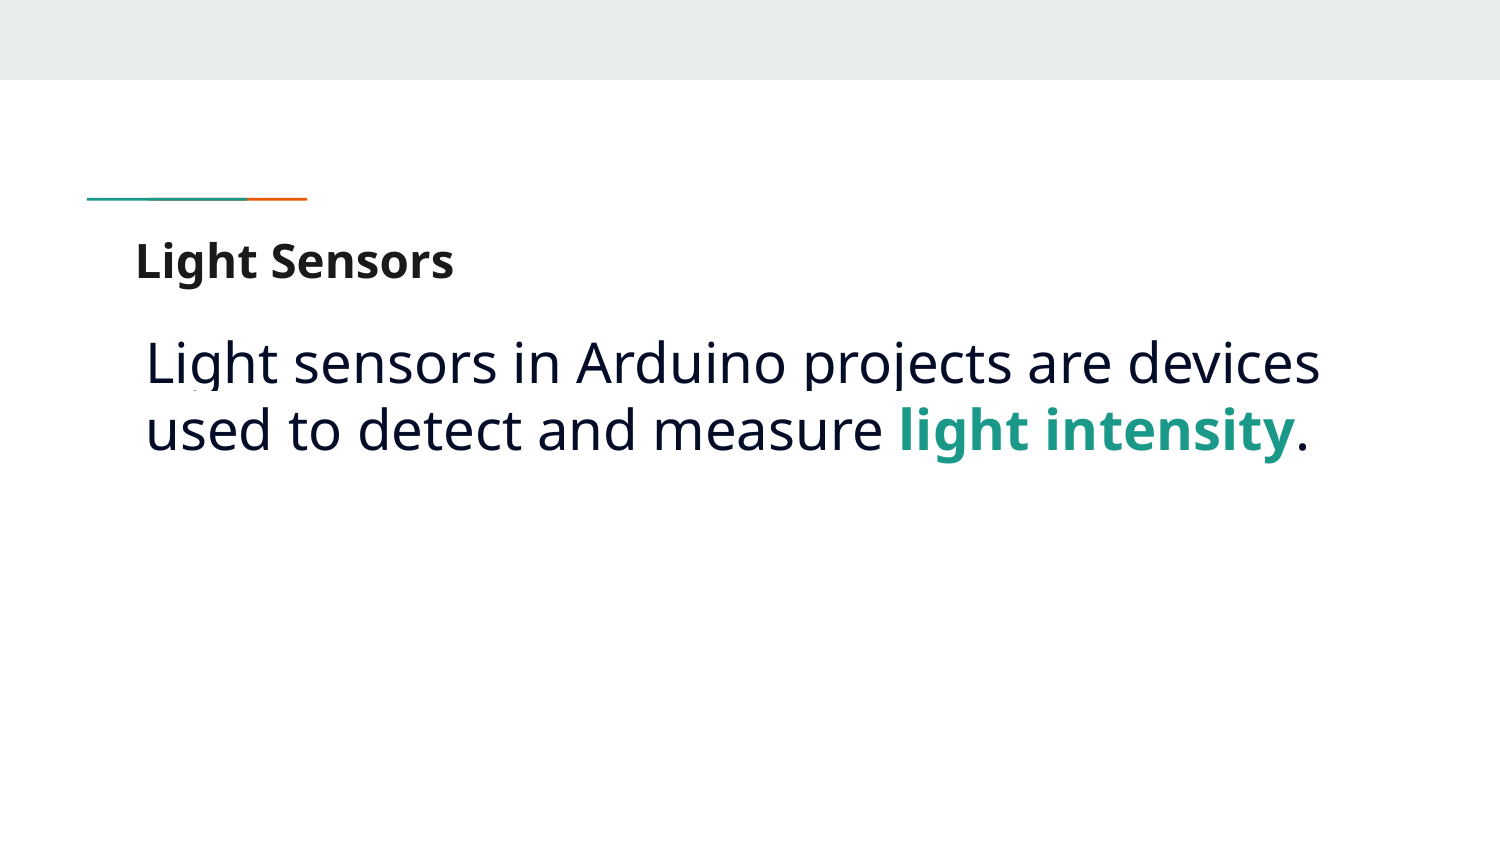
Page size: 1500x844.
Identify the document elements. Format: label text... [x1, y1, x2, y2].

text_box Light sensors in Arduino projects are devices used to detect and measure light intensity. [130, 311, 1407, 477]
title Light Sensors [119, 216, 1381, 305]
